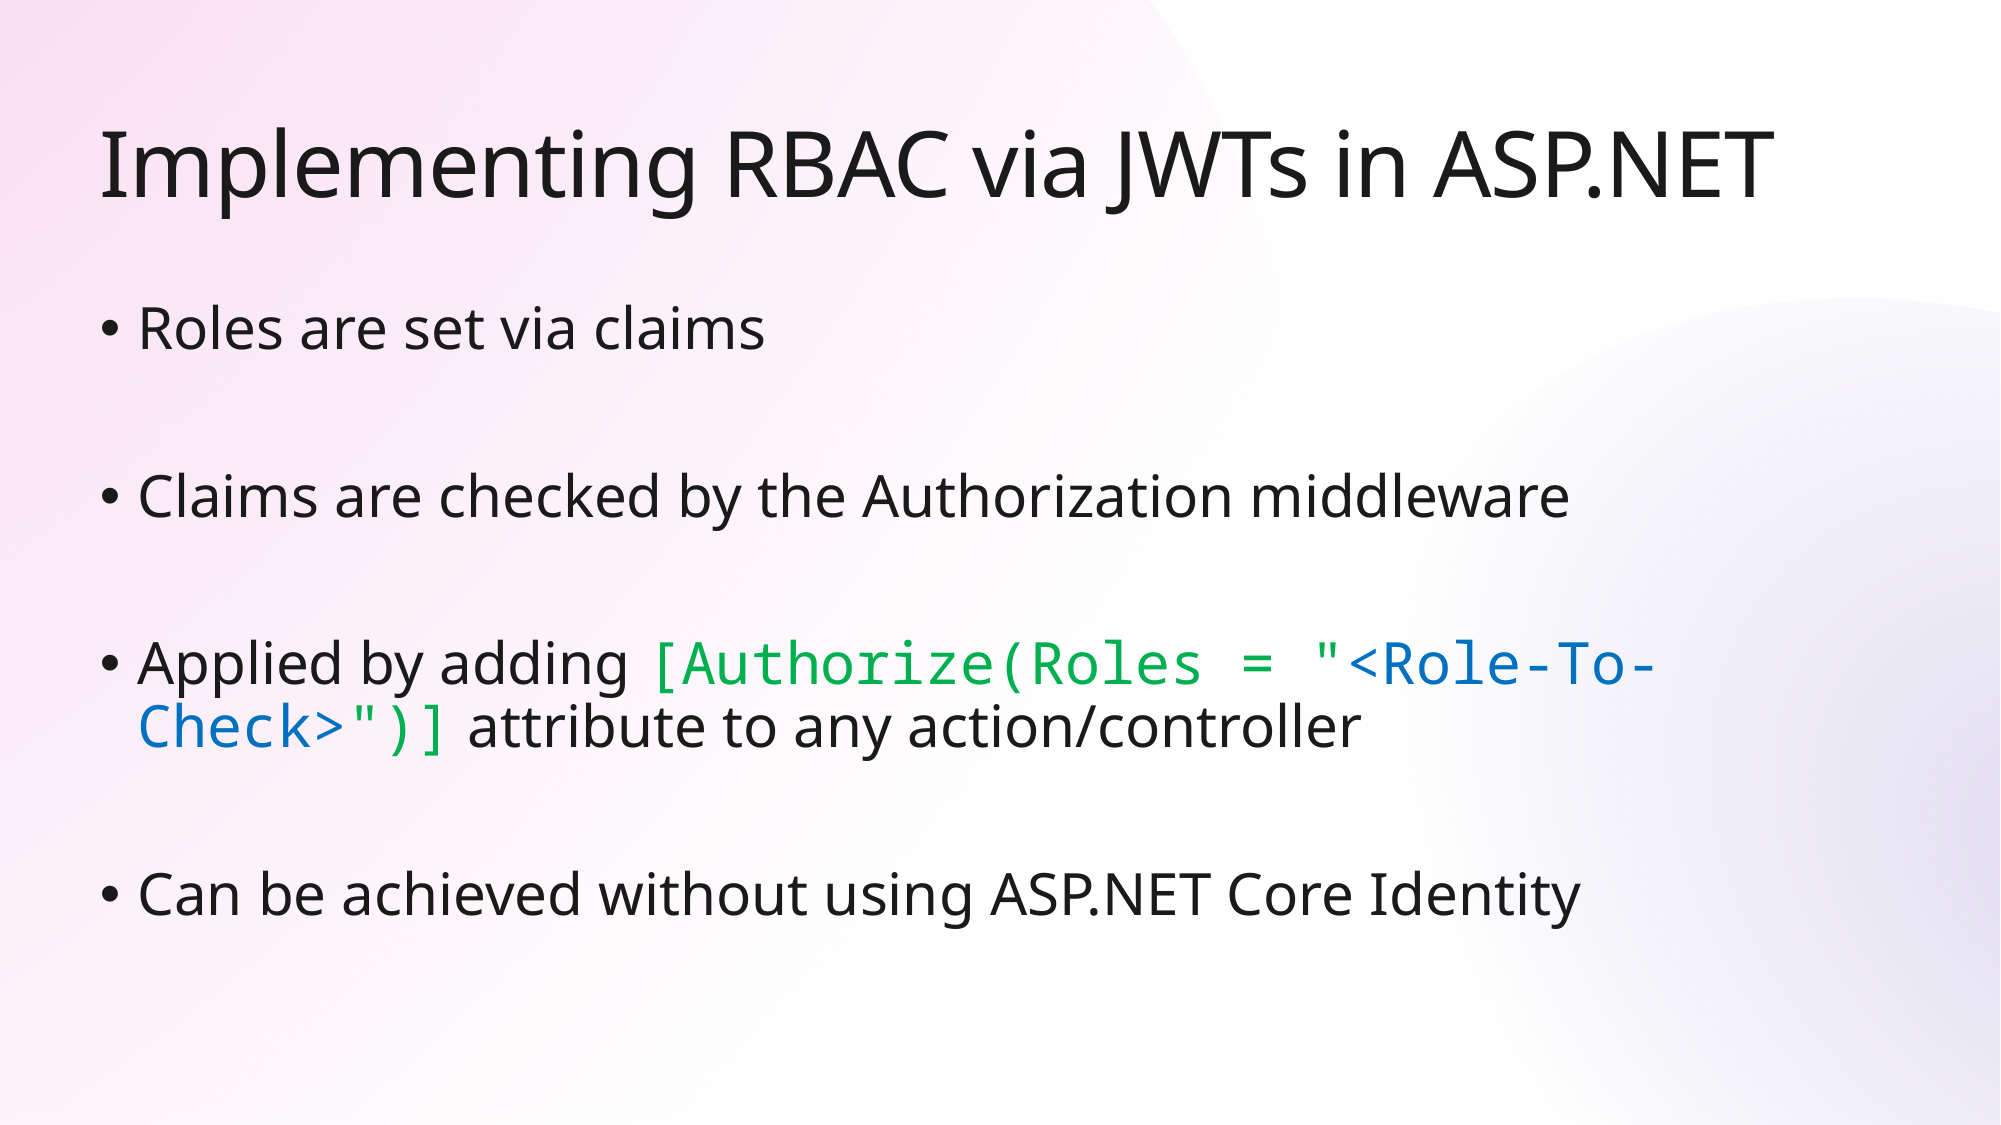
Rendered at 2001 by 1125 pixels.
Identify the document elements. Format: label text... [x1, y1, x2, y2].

list Roles are set via claims Claims are checked by the Authorization middleware Applied by adding [Authorize(Roles = "<Role-To-Check>")] attribute to any action/controller Can be achieved without using ASP.NET Core Identity [99, 299, 1900, 1025]
title Implementing RBAC via JWTs in ASP.NET [99, 99, 1900, 235]
picture [0, 0, 2001, 1125]
